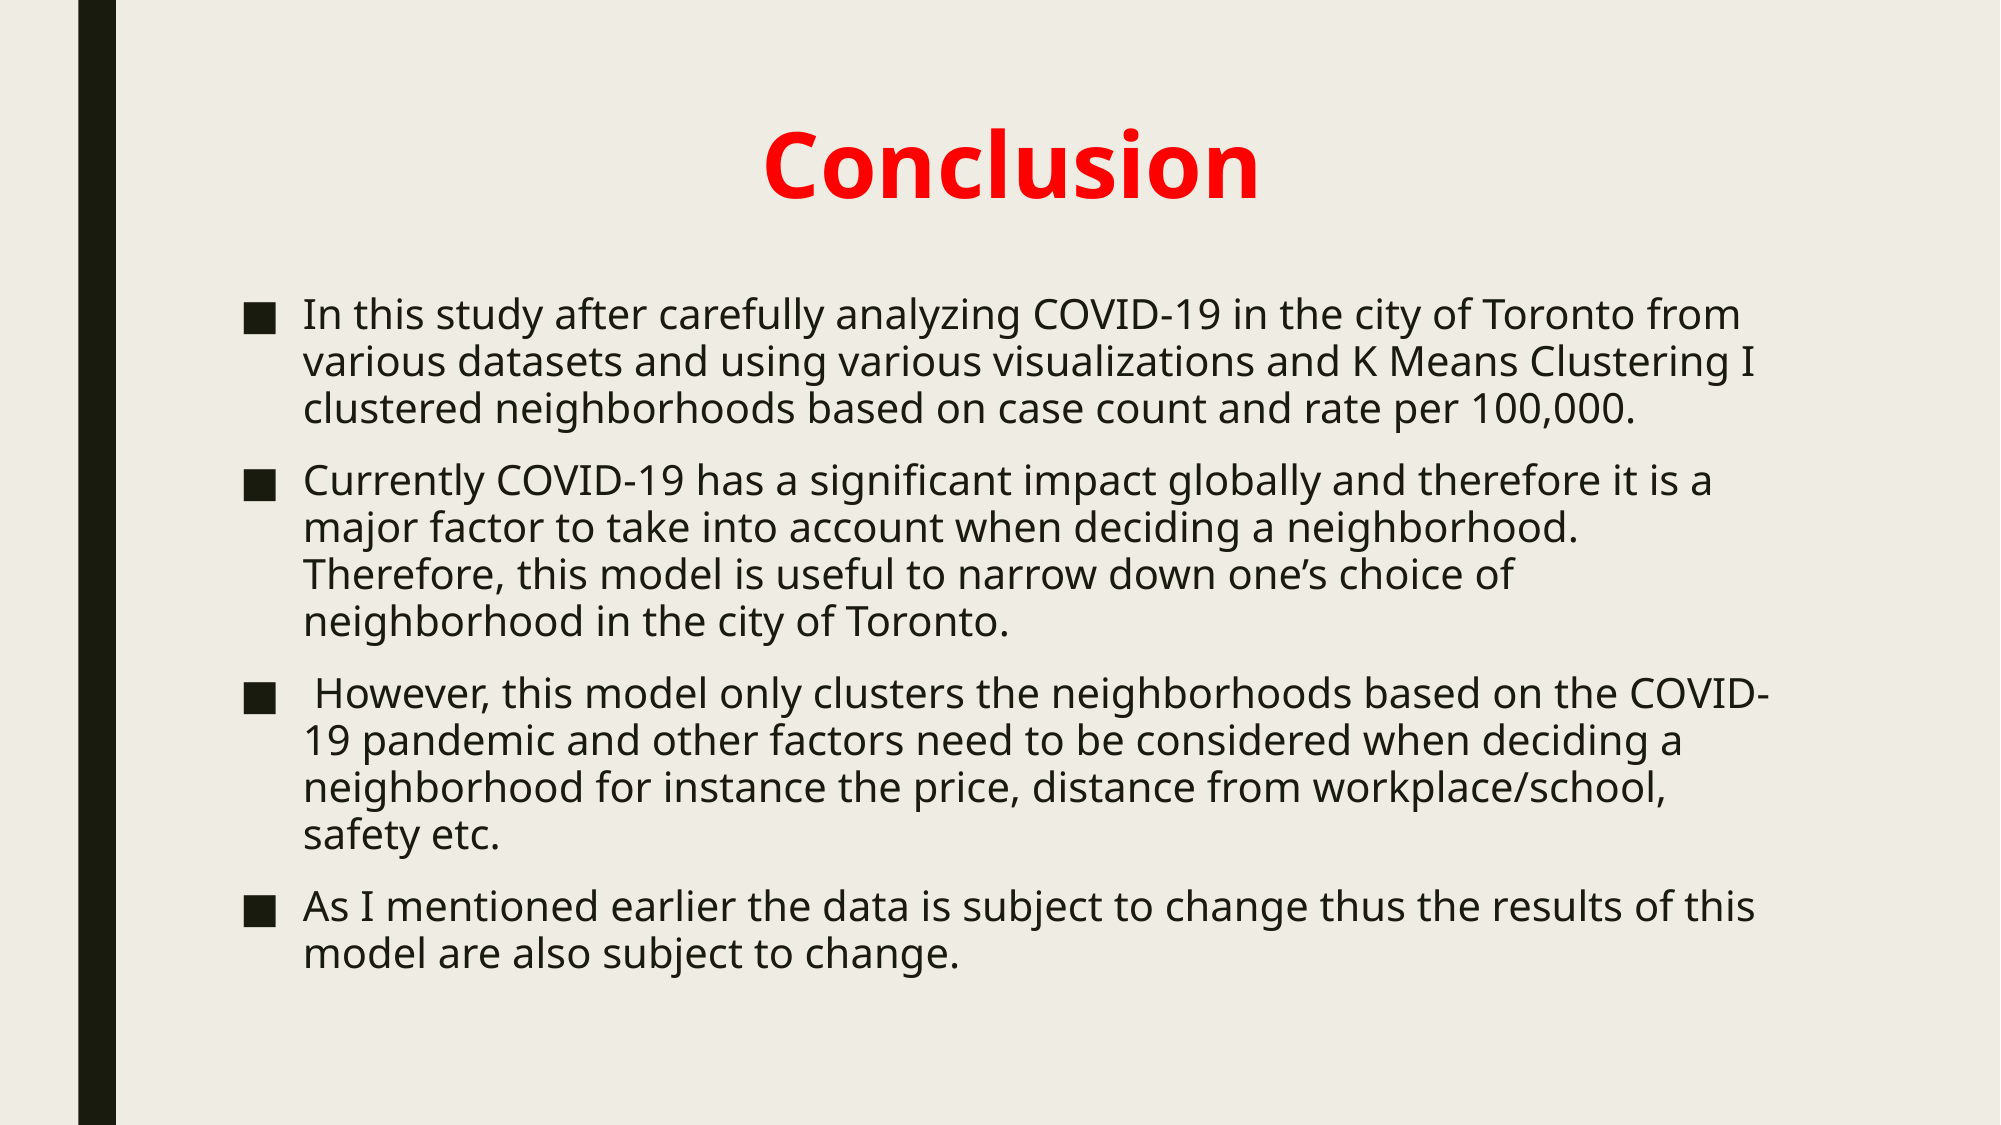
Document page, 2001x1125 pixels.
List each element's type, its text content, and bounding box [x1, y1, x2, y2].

title Conclusion [225, 112, 1800, 283]
list In this study after carefully analyzing COVID-19 in the city of Toronto from various datasets and using various visualizations and K Means Clustering I clustered neighborhoods based on case count and rate per 100,000. Currently COVID-19 has a significant impact globally and therefore it is a major factor to take into account when deciding a neighborhood. Therefore, this model is useful to narrow down one’s choice of neighborhood in the city of Toronto. However, this model only clusters the neighborhoods based on the COVID-19 pandemic and other factors need to be considered when deciding a neighborhood for instance the price, distance from workplace/school, safety etc. As I mentioned earlier the data is subject to change thus the results of this model are also subject to change. [225, 283, 1800, 1029]
